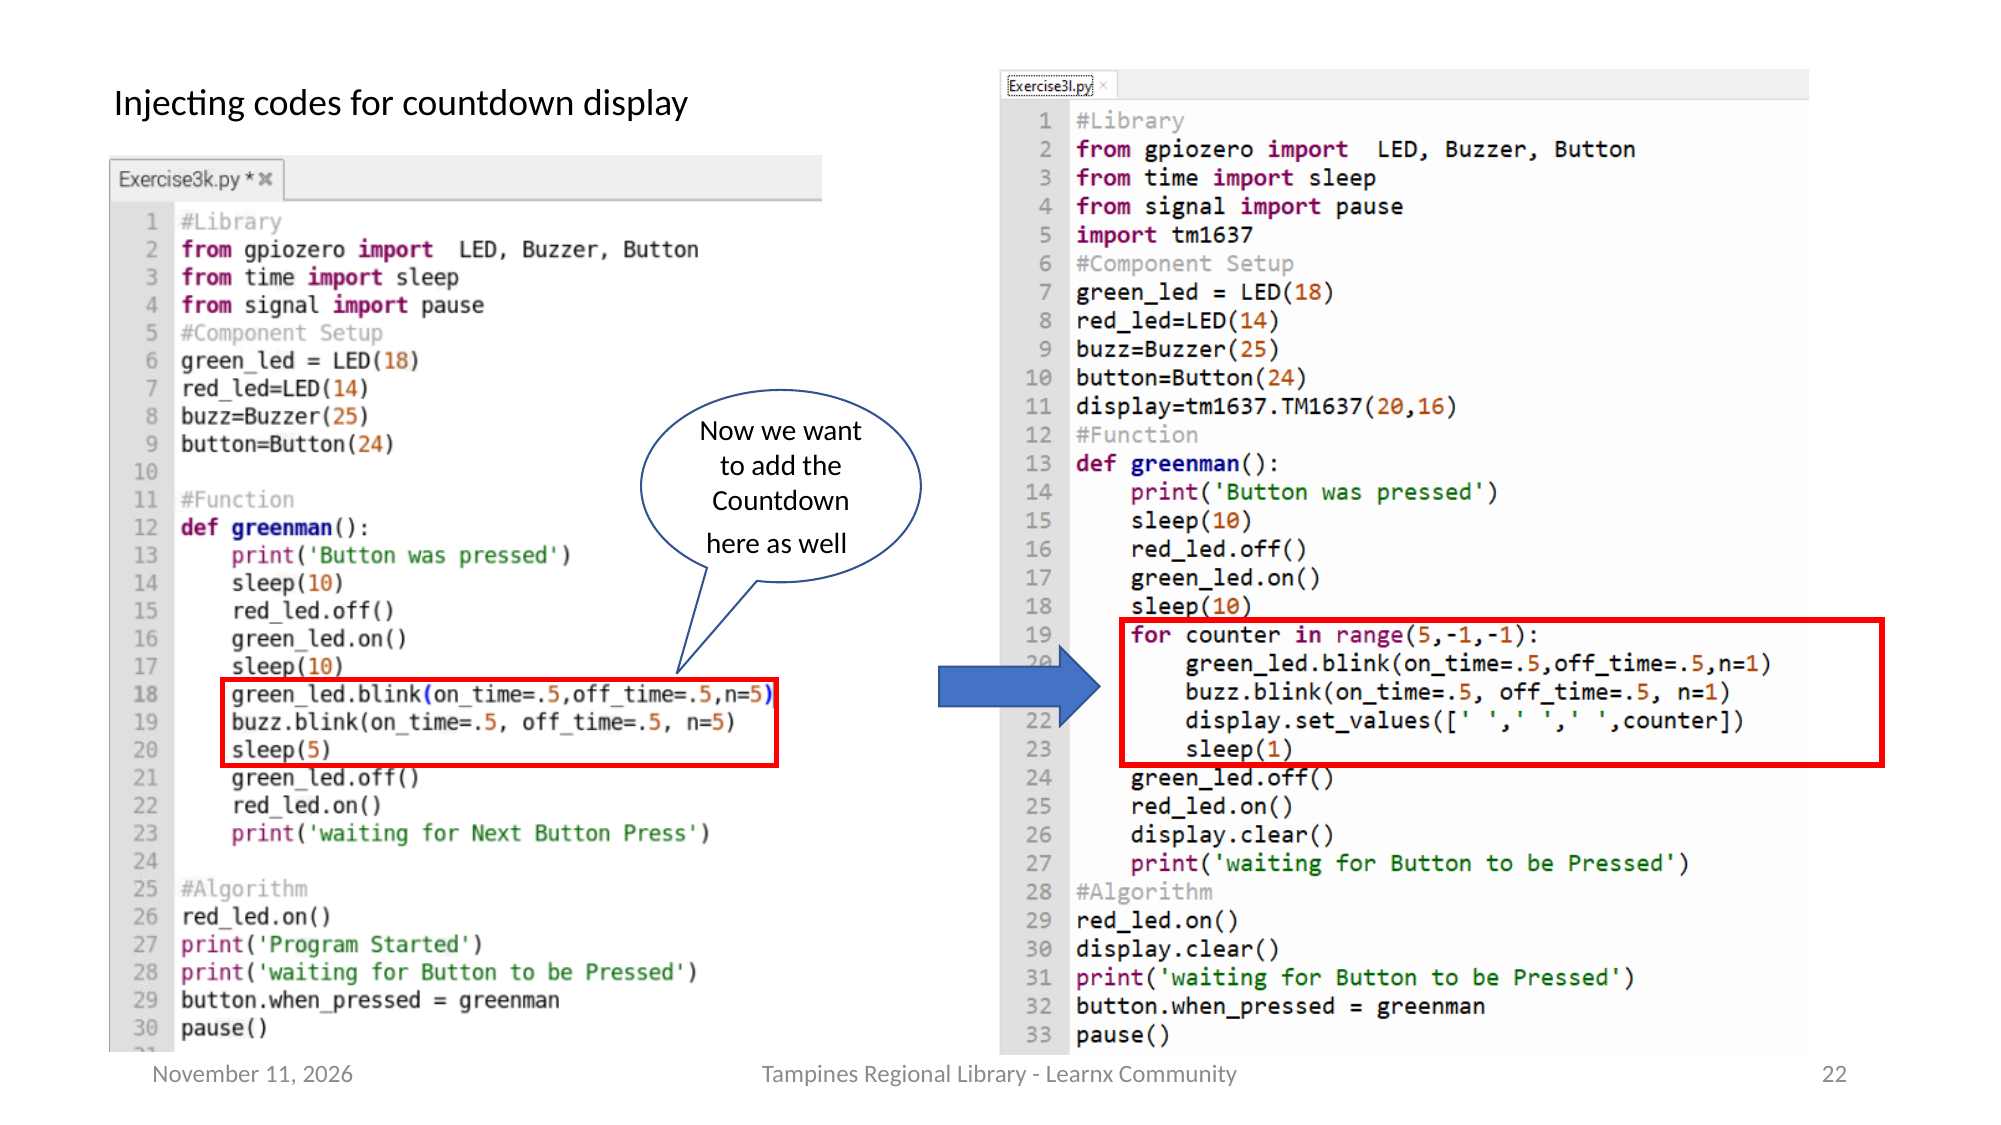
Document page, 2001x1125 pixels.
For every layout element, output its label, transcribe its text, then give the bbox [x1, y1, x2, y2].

slide_number 22 [1412, 1042, 1863, 1103]
picture [999, 69, 1809, 1055]
text_box [1809, 619, 1883, 766]
text_box Injecting codes for countdown display [99, 70, 710, 131]
footer Tampines Regional Library - Learnx Community [662, 1042, 1338, 1103]
text_box [938, 665, 999, 708]
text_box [109, 155, 921, 1052]
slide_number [137, 1052, 588, 1103]
